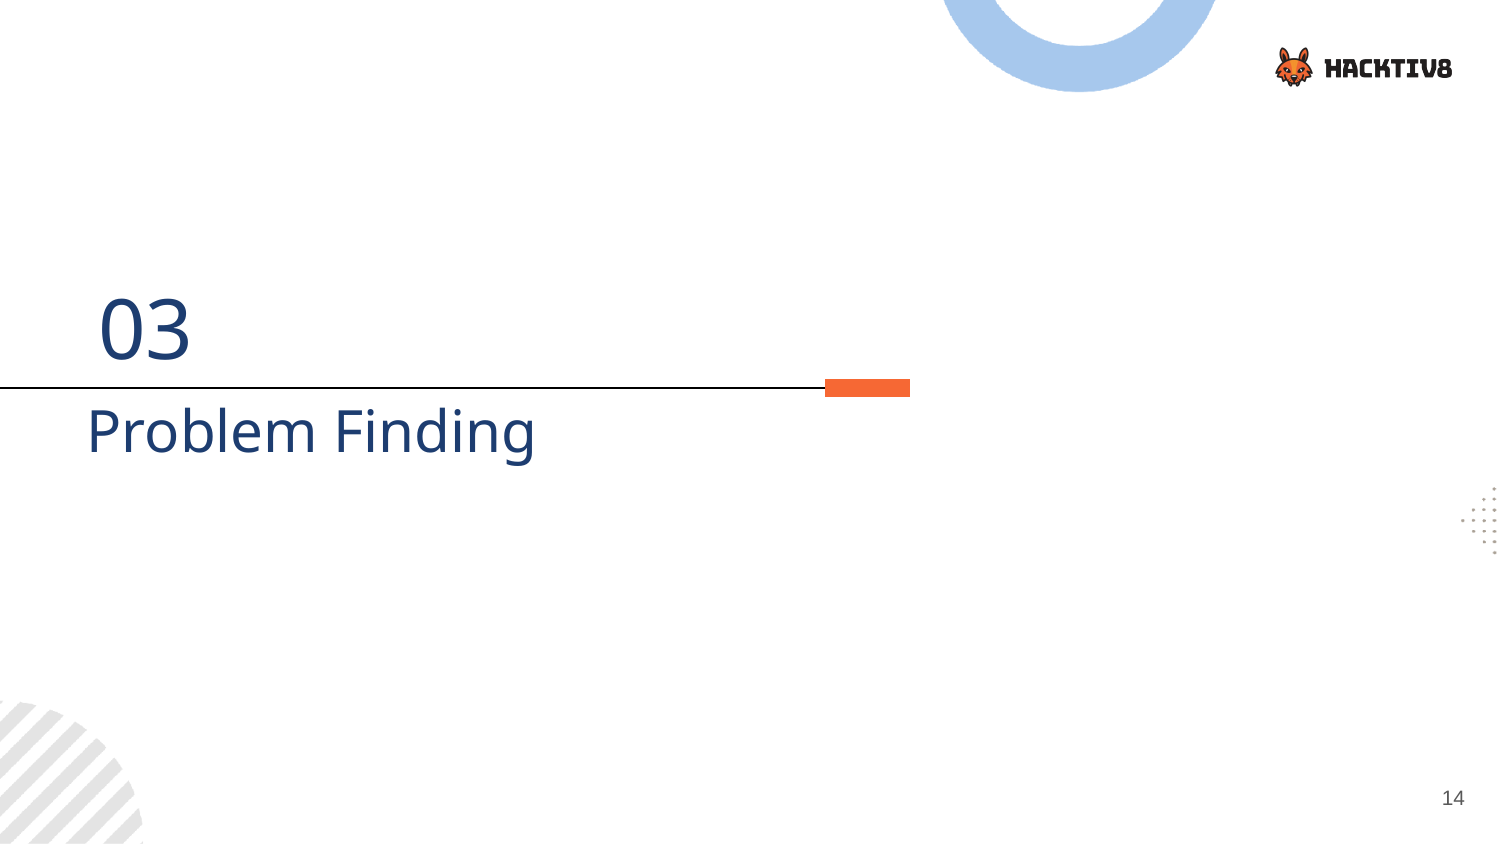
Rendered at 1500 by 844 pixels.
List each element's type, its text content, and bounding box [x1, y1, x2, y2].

picture [0, 0, 1500, 844]
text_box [0, 387, 910, 407]
text_box 03 [83, 261, 231, 380]
slide_number 14 [1389, 764, 1480, 830]
text_box Problem Finding [71, 379, 690, 386]
text_box Problem Finding [71, 416, 690, 465]
